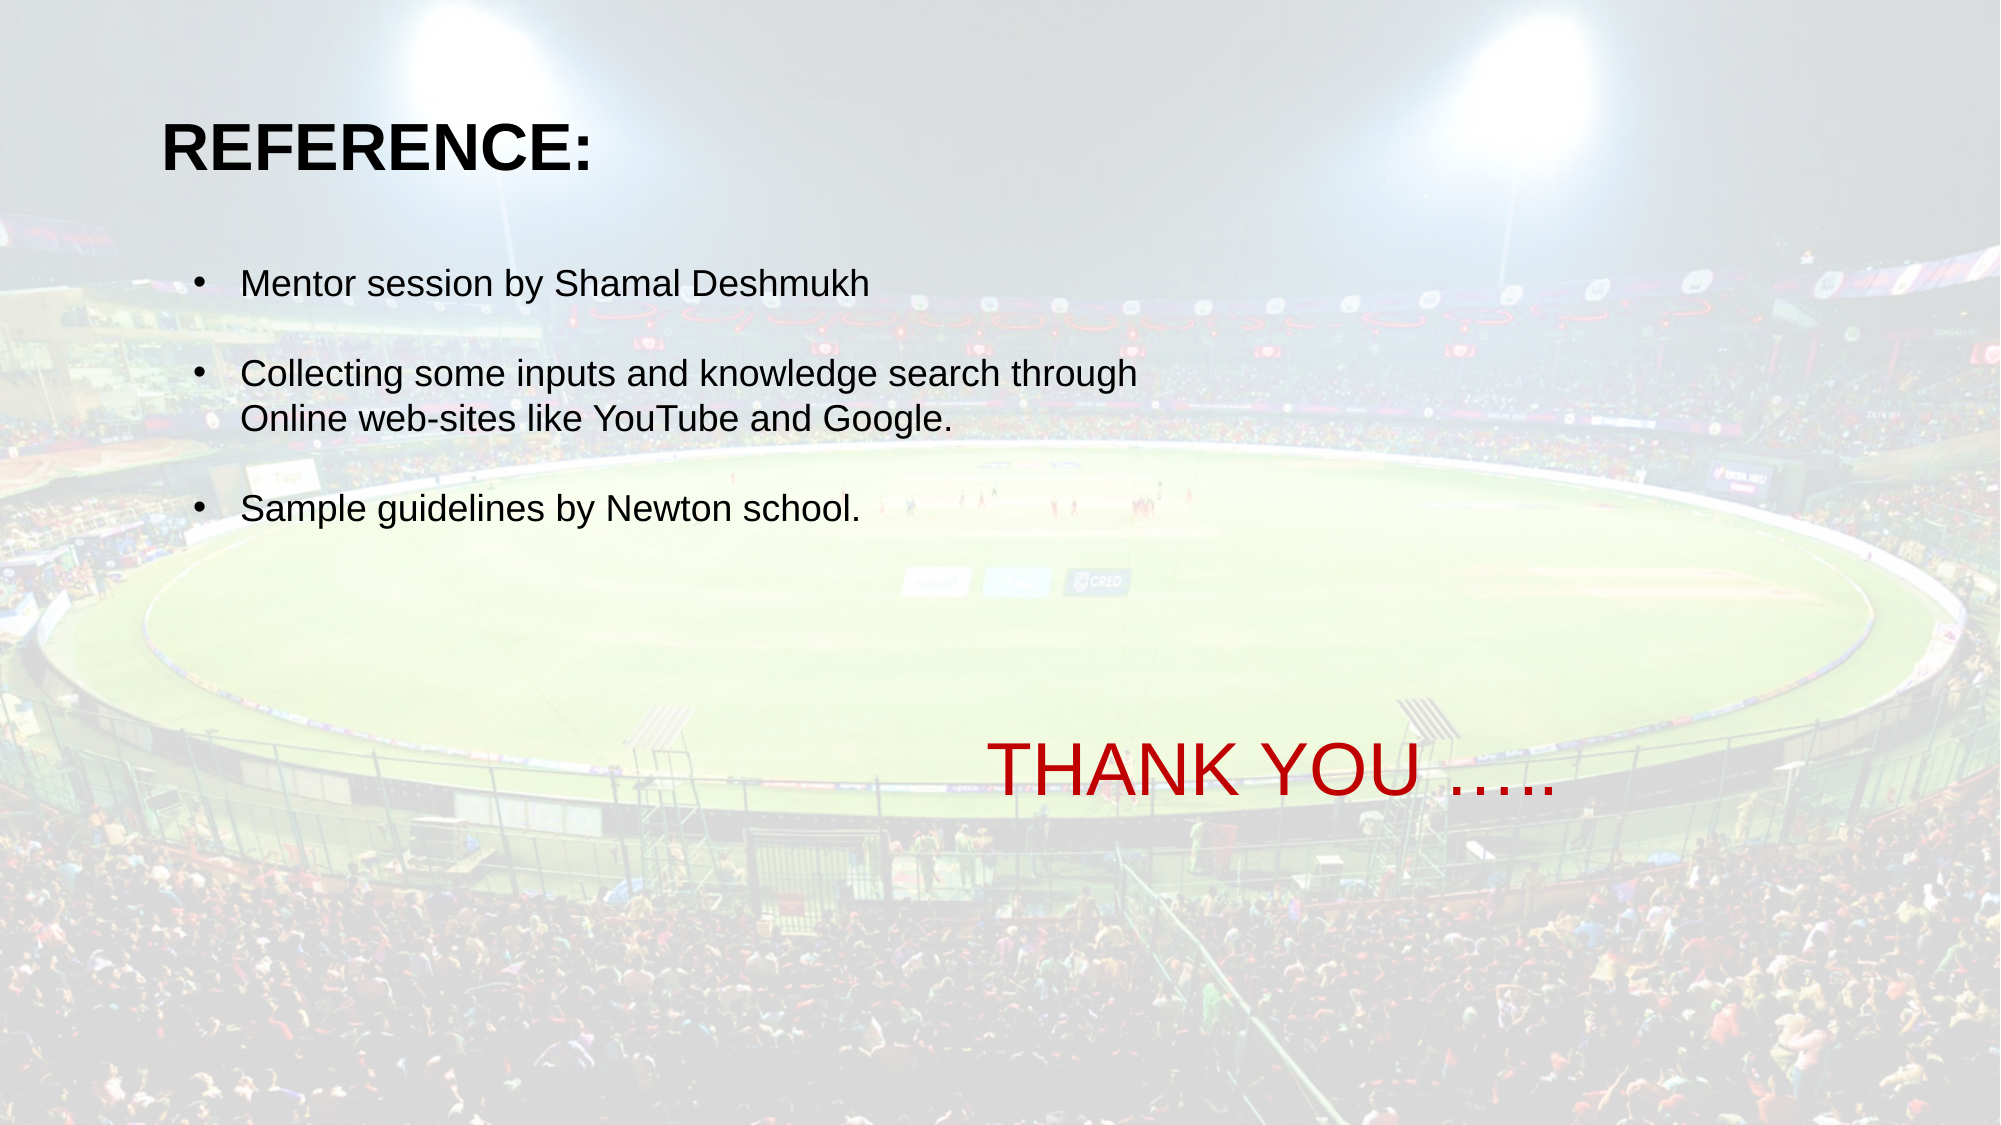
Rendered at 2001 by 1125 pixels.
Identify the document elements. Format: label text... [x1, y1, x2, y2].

text_box REFERENCE: [146, 96, 852, 192]
text_box THANK YOU ….. [971, 713, 1617, 818]
text_box Mentor session by Shamal Deshmukh Collecting some inputs and knowledge search through Online web-sites like YouTube and Google. Sample guidelines by Newton school. [178, 251, 1235, 537]
